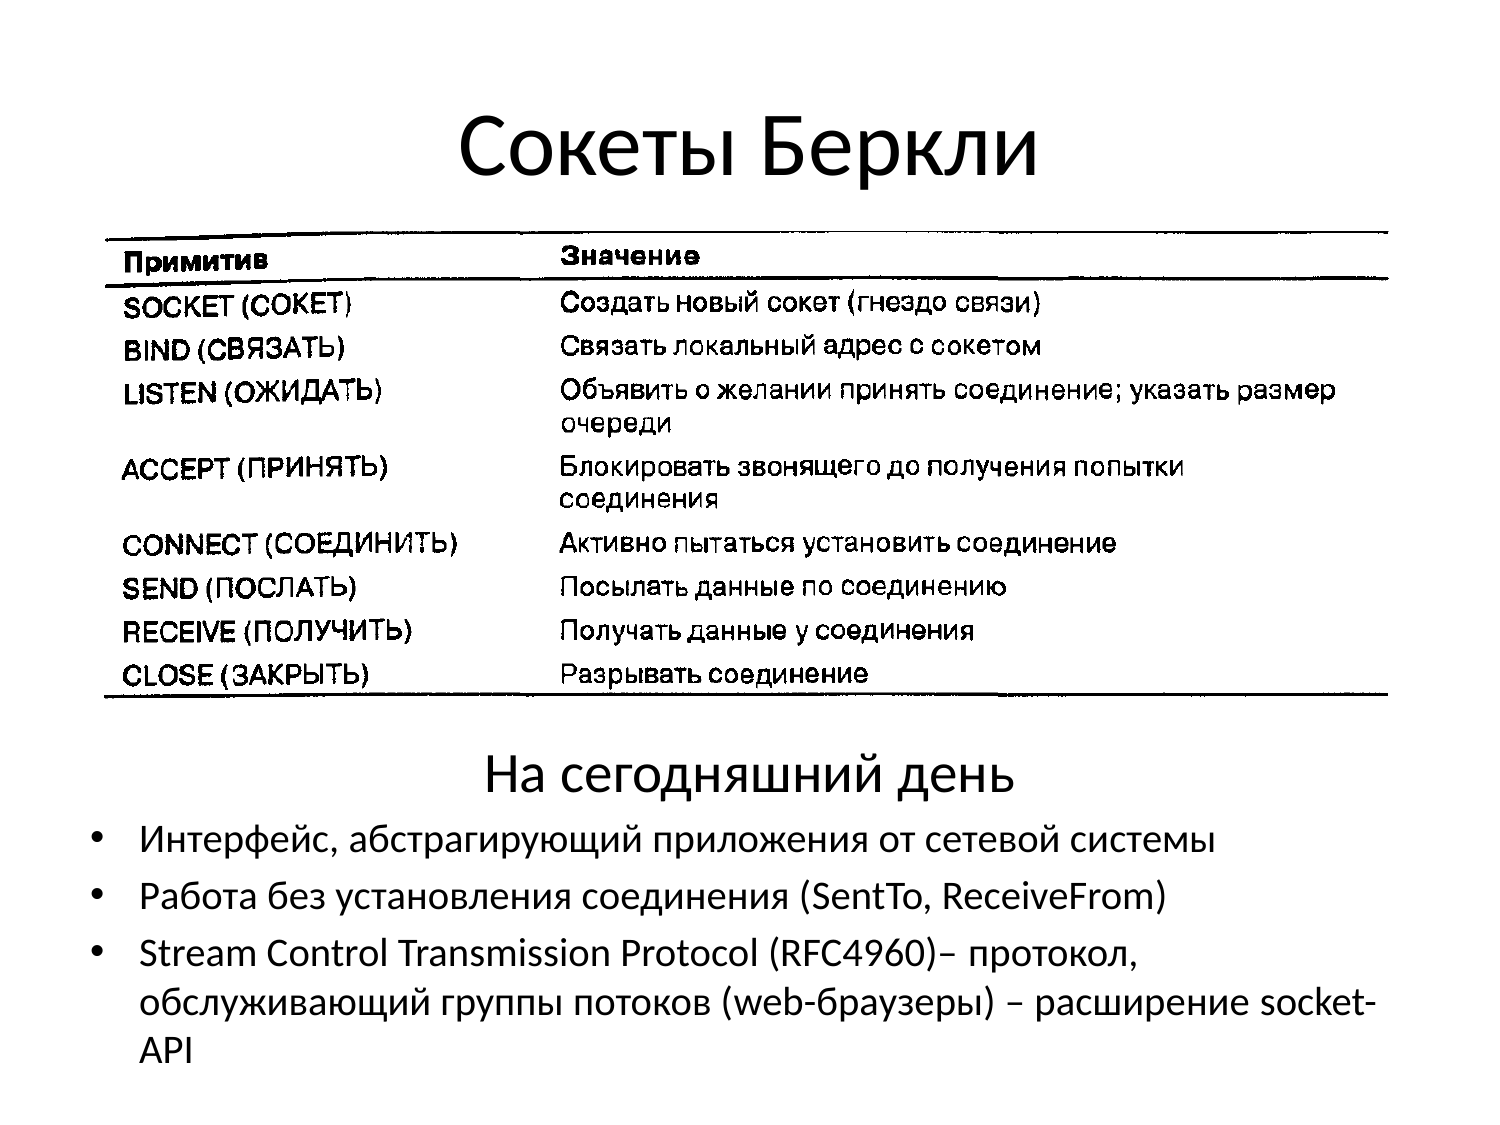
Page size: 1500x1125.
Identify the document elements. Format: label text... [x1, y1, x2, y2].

picture [92, 231, 1408, 707]
title Сокеты Беркли [75, 45, 1425, 233]
list На сегодняшний день Интерфейс, абстрагирующий приложения от сетевой системы Работа без установления соединения (SentTo, ReceiveFrom) Stream Control Transmission Protocol (RFC4960)– протокол, обслуживающий группы потоков (web-браузеры) – расширение socket-API [75, 727, 1426, 1083]
